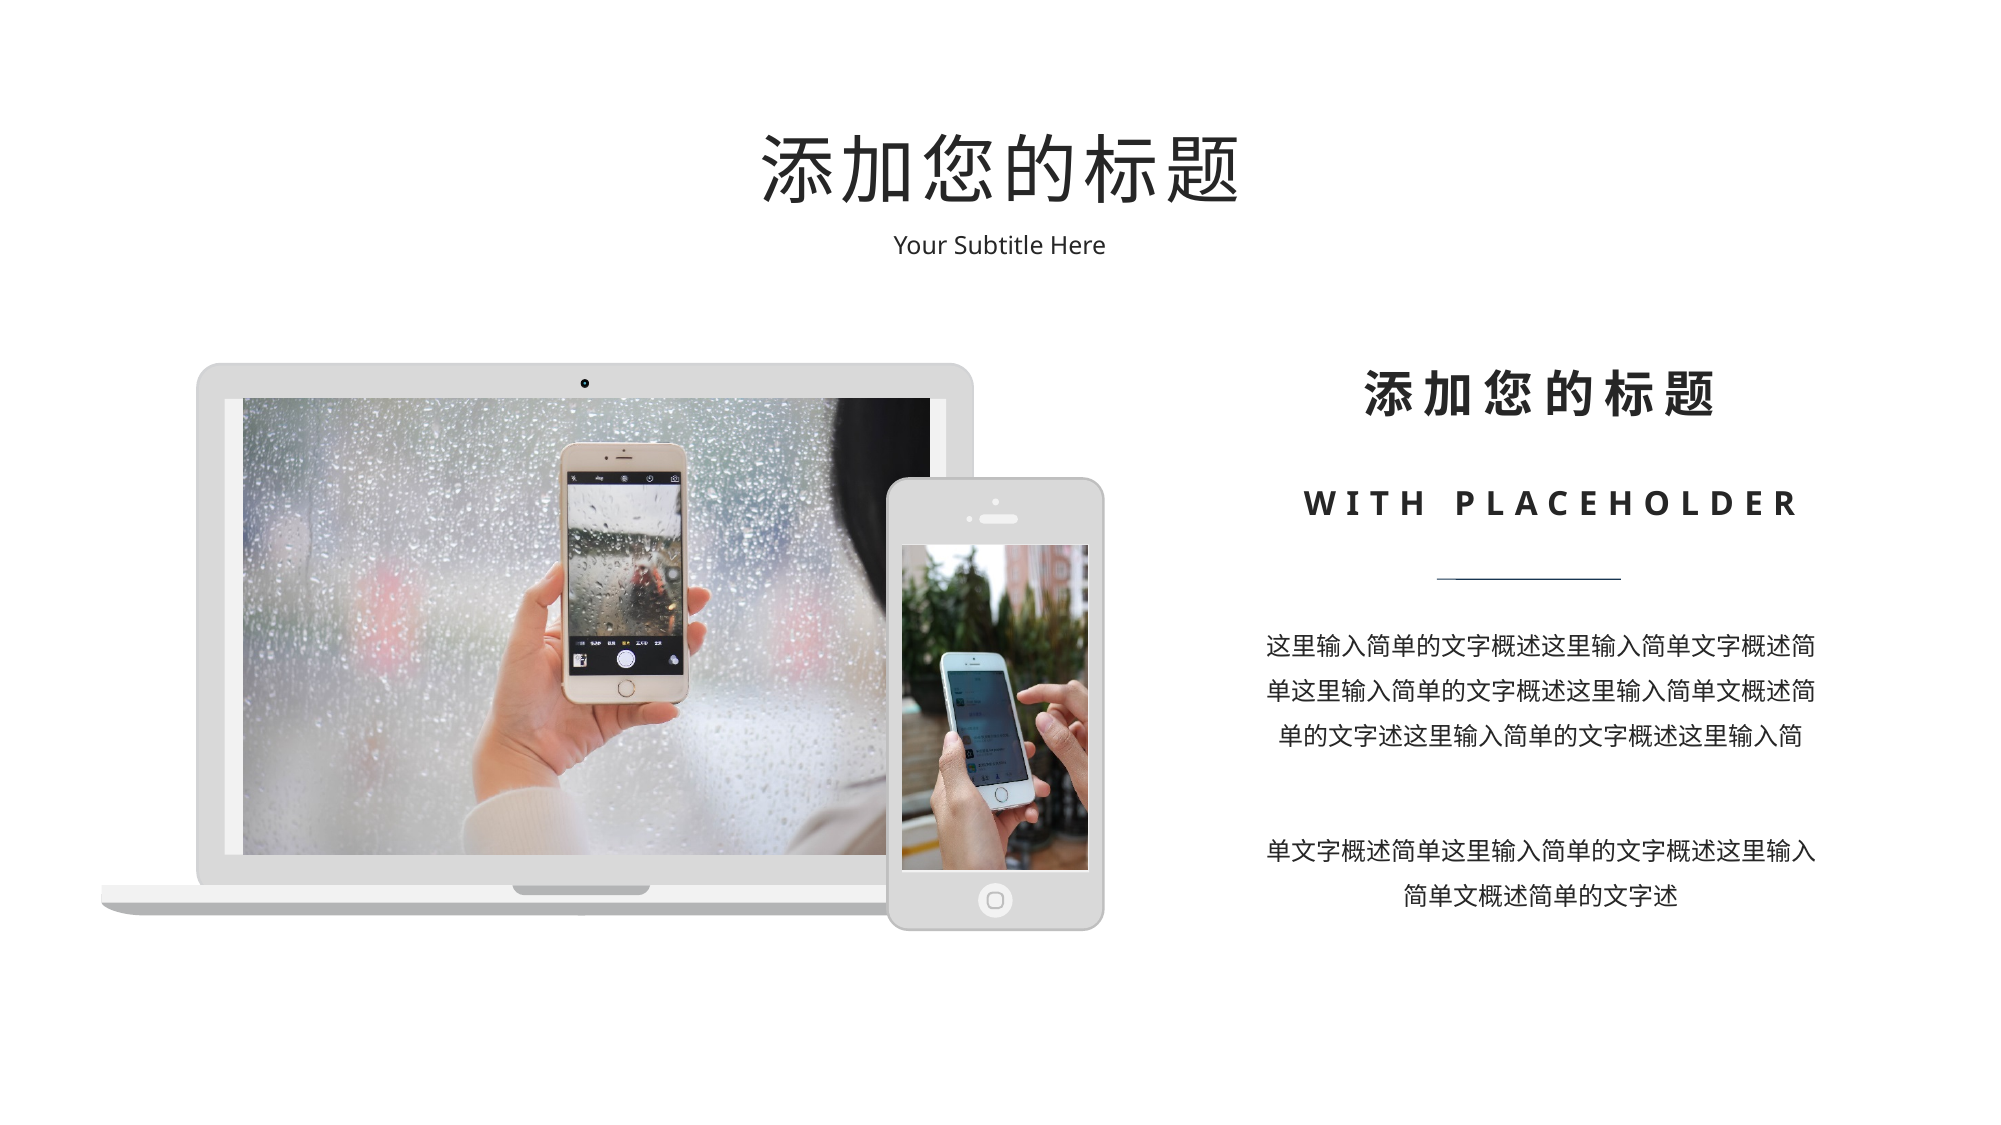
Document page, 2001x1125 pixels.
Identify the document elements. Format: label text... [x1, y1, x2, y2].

text_box 这里输入简单的文字概述这里输入简单文字概述简单这里输入简单的文字概述这里输入简单文概述简单的文字述这里输入简单的文字概述这里输入简 单文字概述简单这里输入简单的文字概述这里输入简单文概述简单的文字述 [1250, 606, 1833, 977]
text_box Your Subtitle Here [878, 222, 1122, 267]
text_box 添加您的标题 [400, 115, 1600, 221]
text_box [101, 362, 1105, 932]
text_box 添加您的标题 WITH PLACEHOLDER [1303, 322, 1797, 522]
